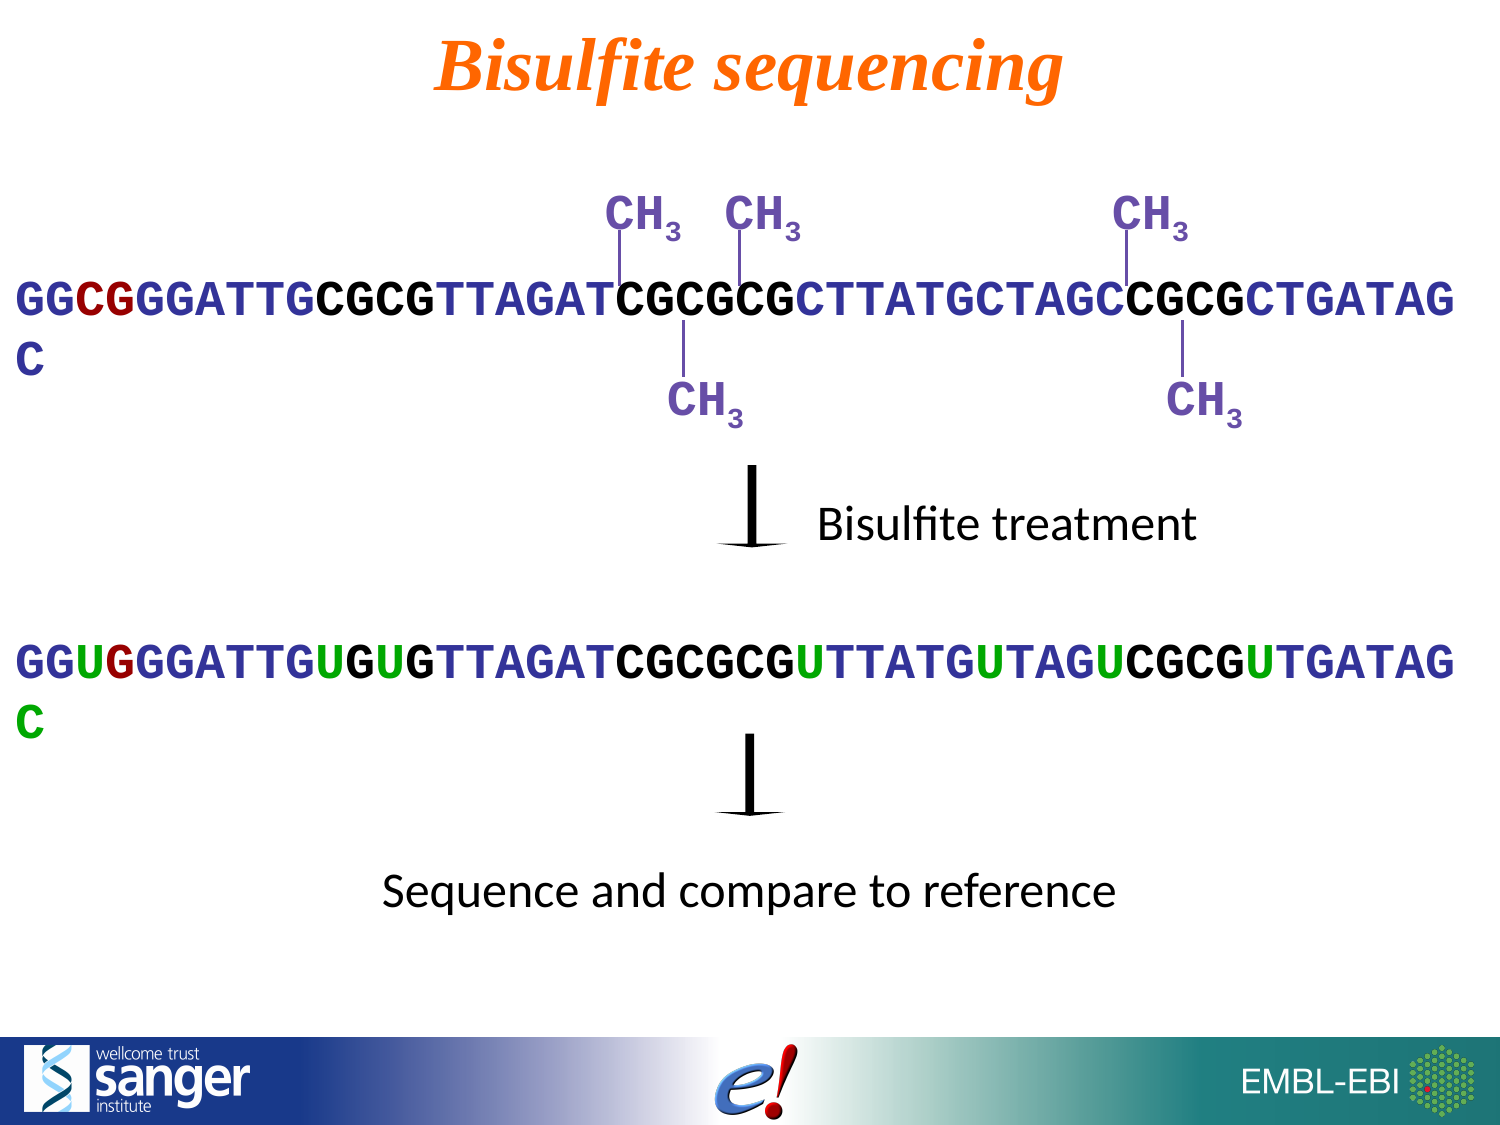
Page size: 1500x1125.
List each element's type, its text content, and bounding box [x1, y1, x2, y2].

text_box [199, 733, 1300, 959]
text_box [0, 164, 1500, 418]
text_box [0, 464, 1500, 689]
text_box Bisulfite sequencing [112, 0, 1388, 150]
picture [0, 1037, 1500, 1125]
